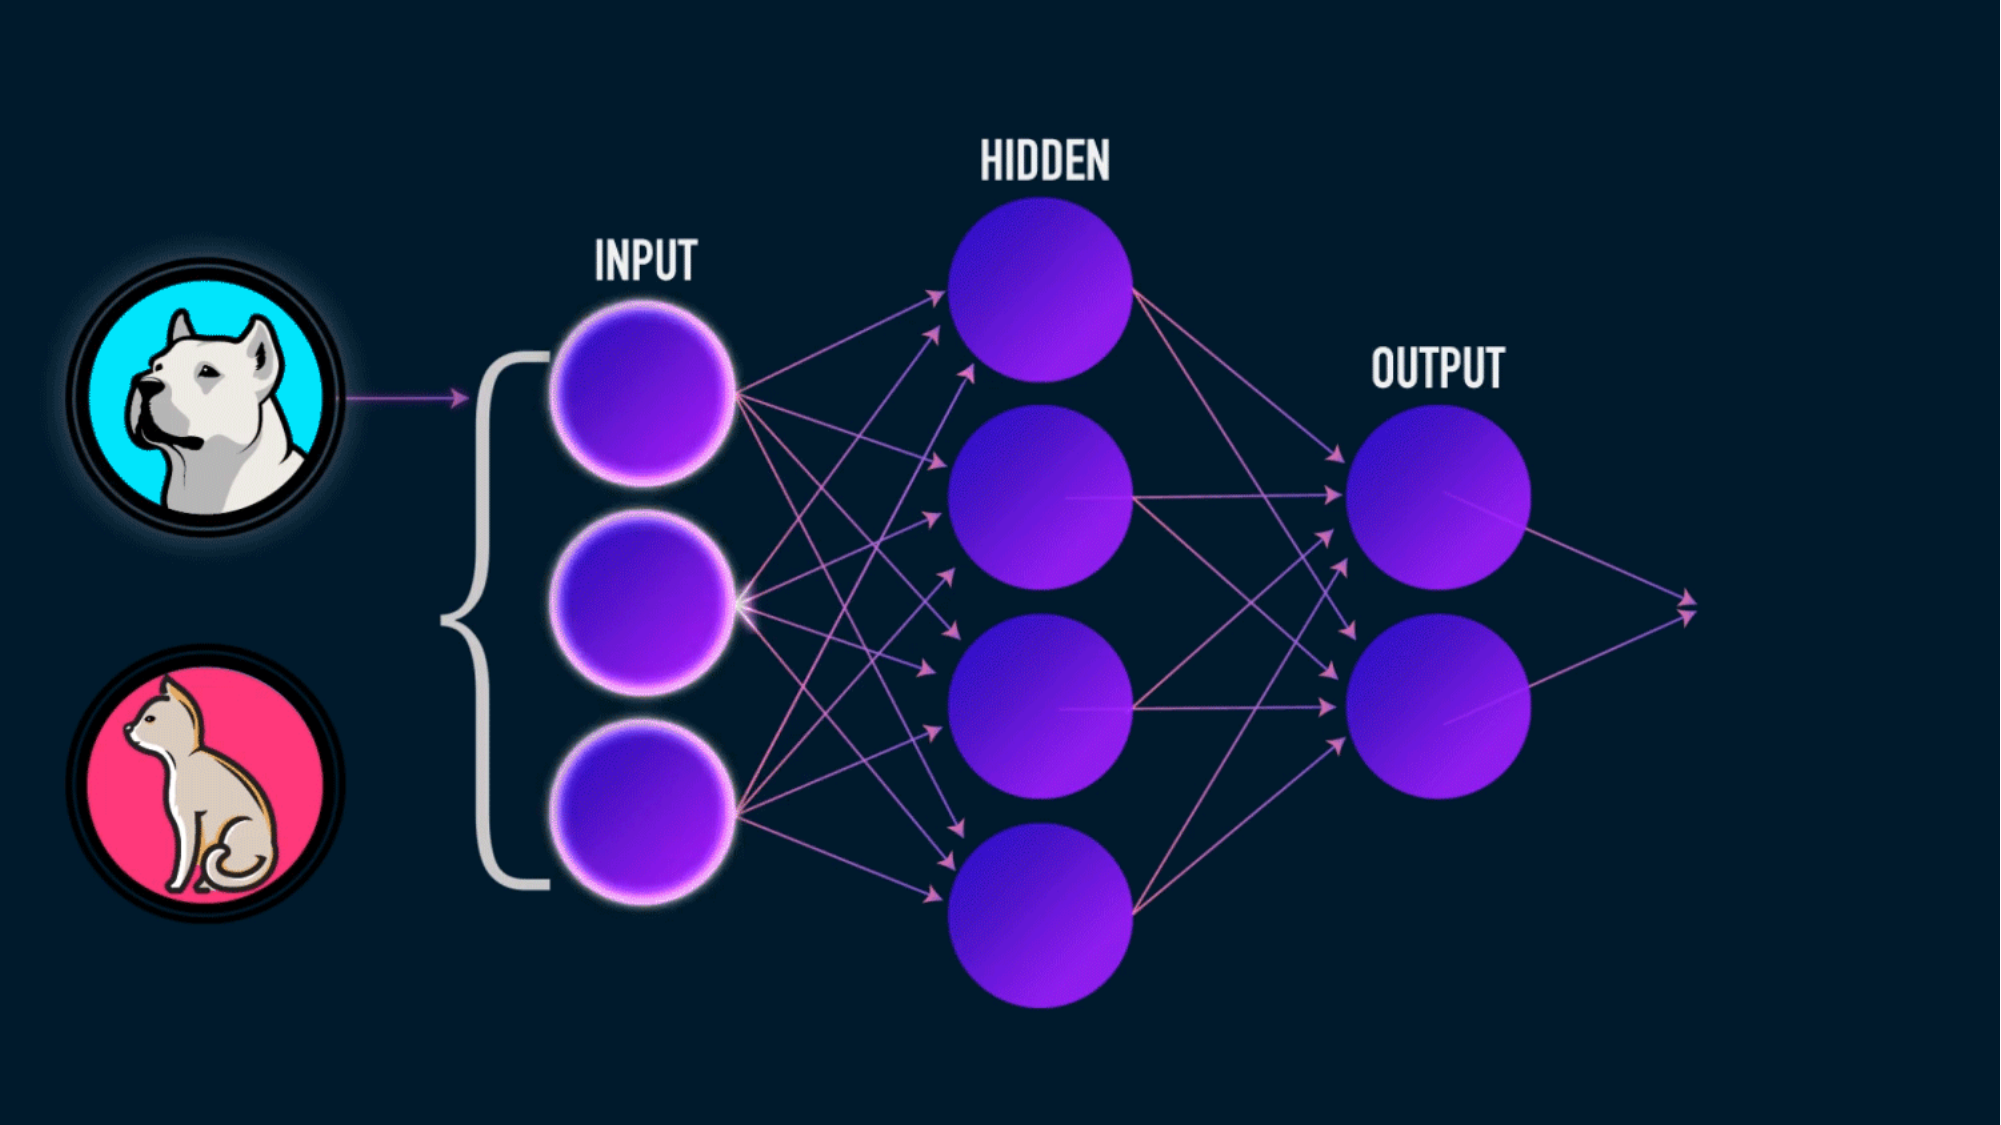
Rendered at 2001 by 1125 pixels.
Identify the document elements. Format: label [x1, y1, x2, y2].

list [0, 0, 2000, 1125]
